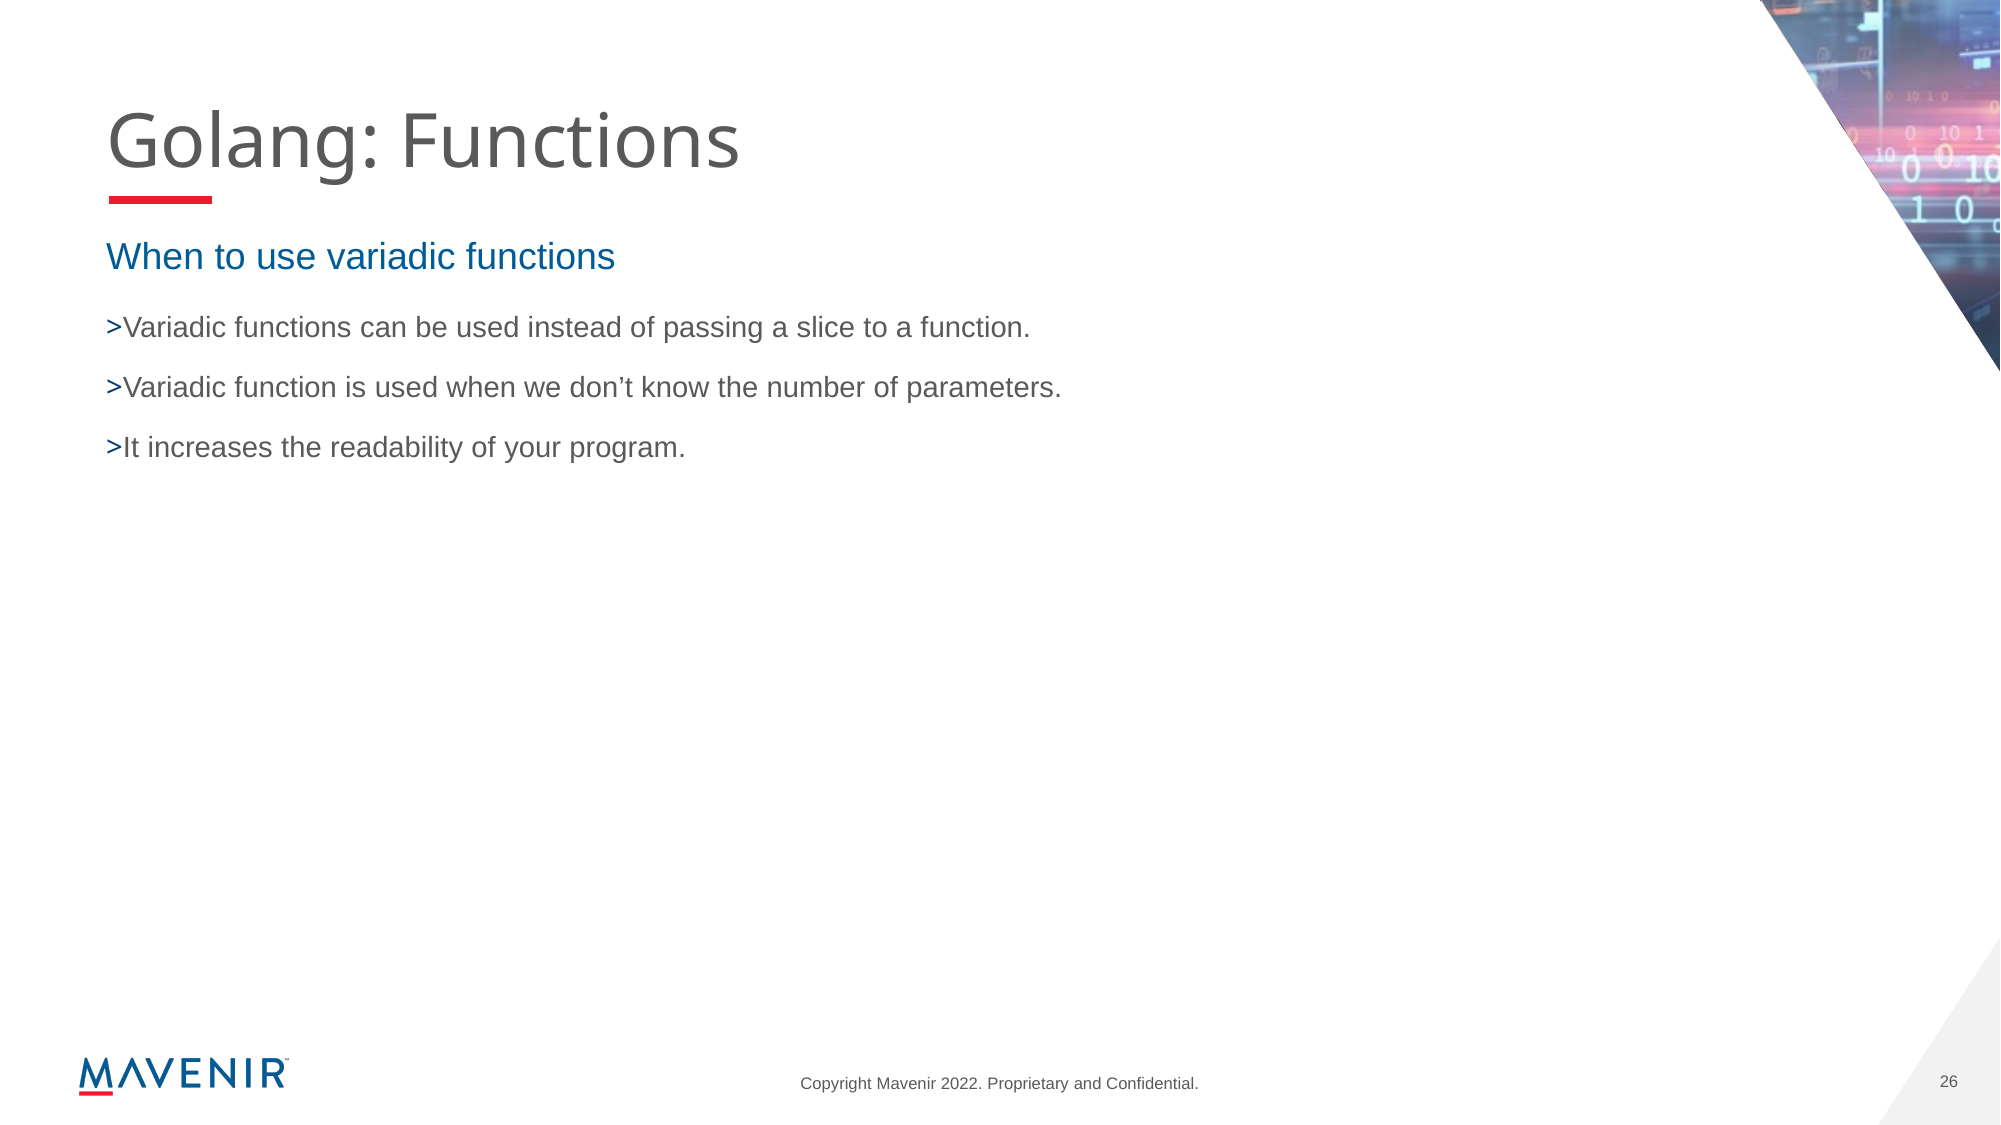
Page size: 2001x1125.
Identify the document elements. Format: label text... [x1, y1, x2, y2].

list Variadic functions can be used instead of passing a slice to a function. Variadic function is used when we don’t know the number of parameters. It increases the readability of your program. [91, 300, 1950, 981]
list When to use variadic functions [91, 229, 1915, 286]
title Golang: Functions [91, 33, 1951, 184]
picture [73, 1054, 291, 1099]
picture [1760, 0, 2000, 372]
